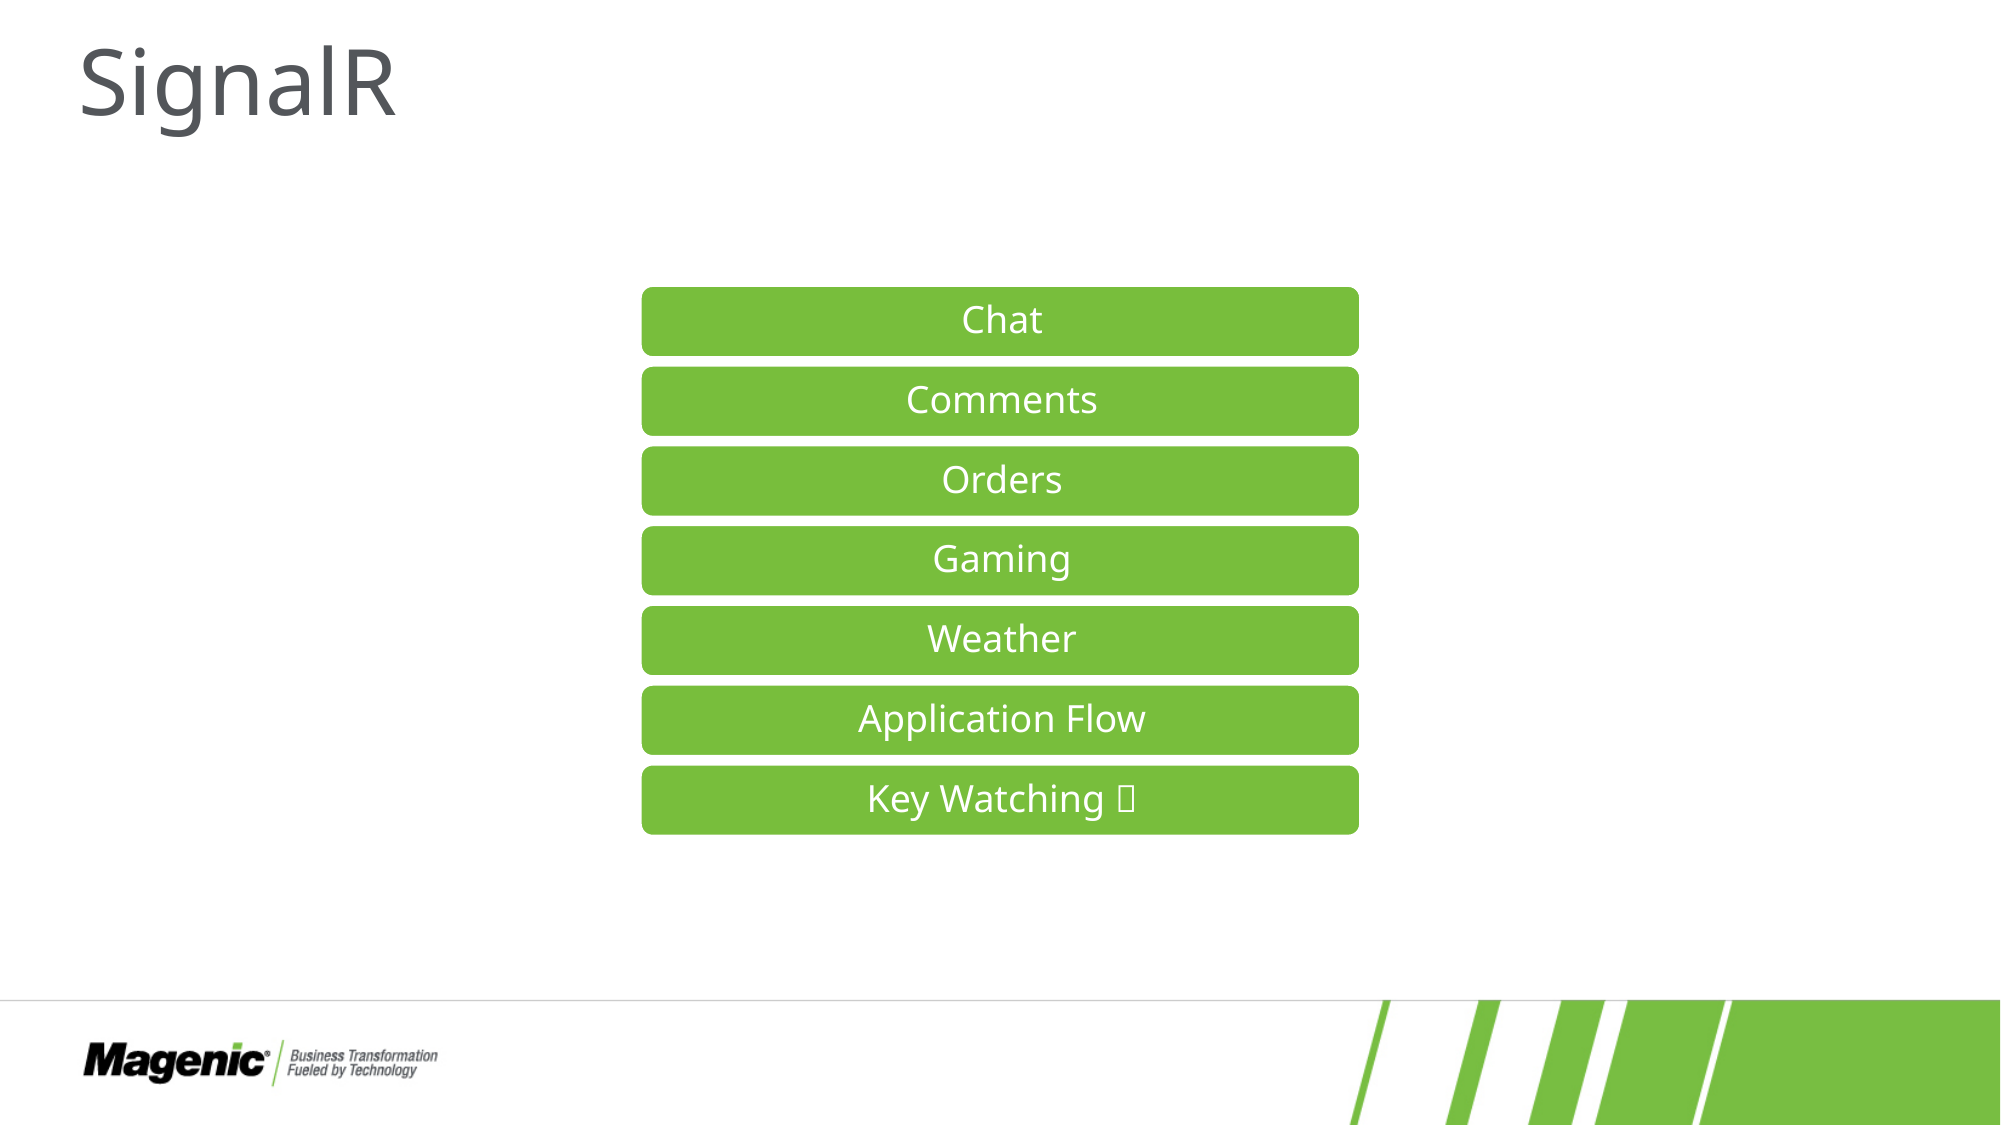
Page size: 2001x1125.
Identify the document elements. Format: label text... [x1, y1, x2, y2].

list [640, 282, 1361, 840]
picture [0, 0, 2001, 1125]
title SignalR [63, 41, 1938, 131]
